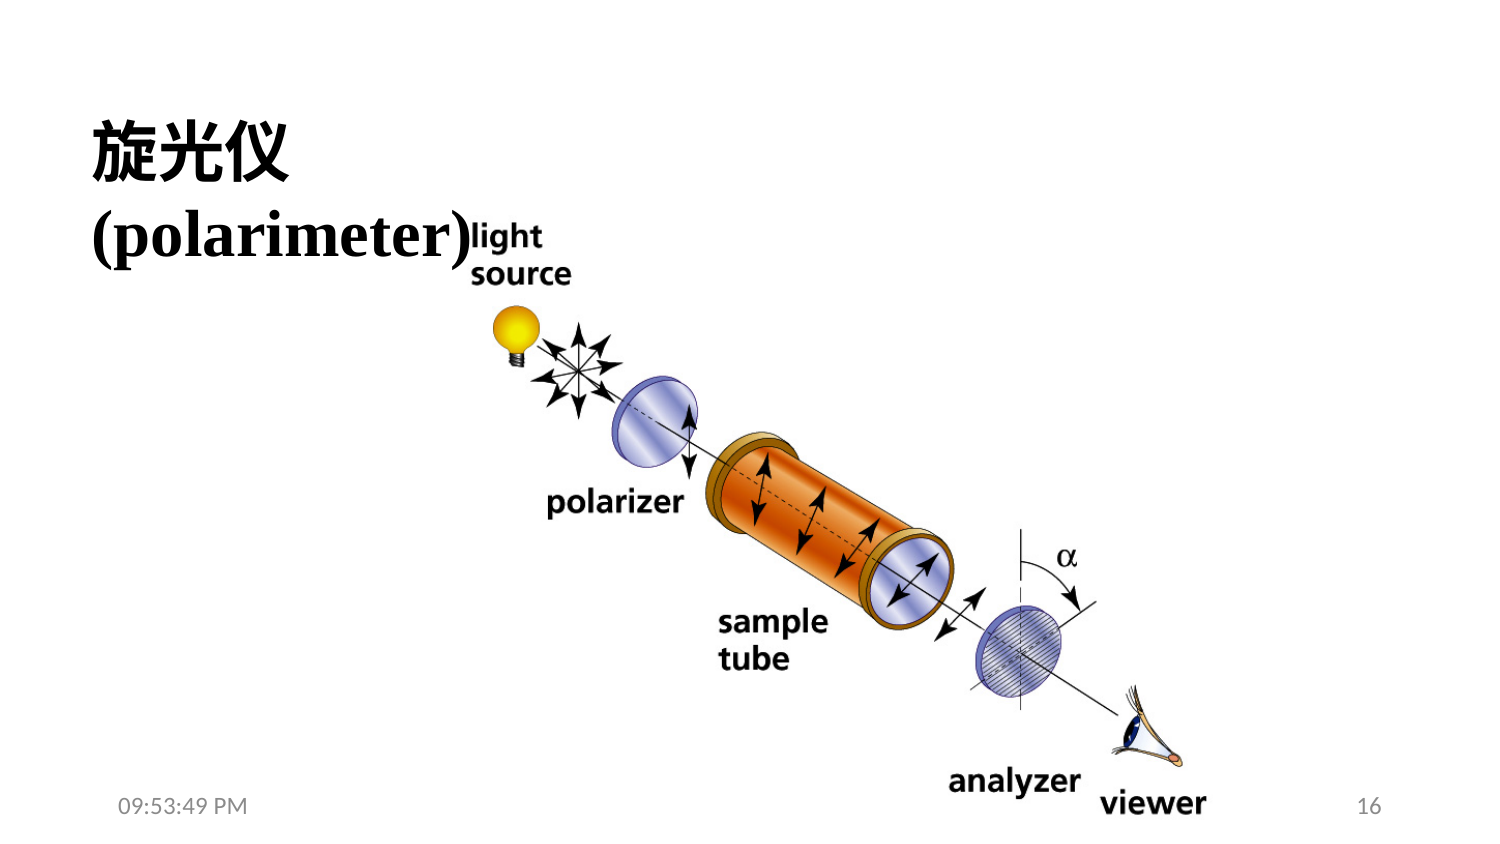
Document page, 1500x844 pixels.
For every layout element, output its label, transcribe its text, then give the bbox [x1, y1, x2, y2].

slide_number 16 [1059, 782, 1397, 828]
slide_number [103, 782, 441, 828]
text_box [430, 209, 1225, 824]
text_box 旋光仪(polarimeter) [76, 102, 680, 278]
